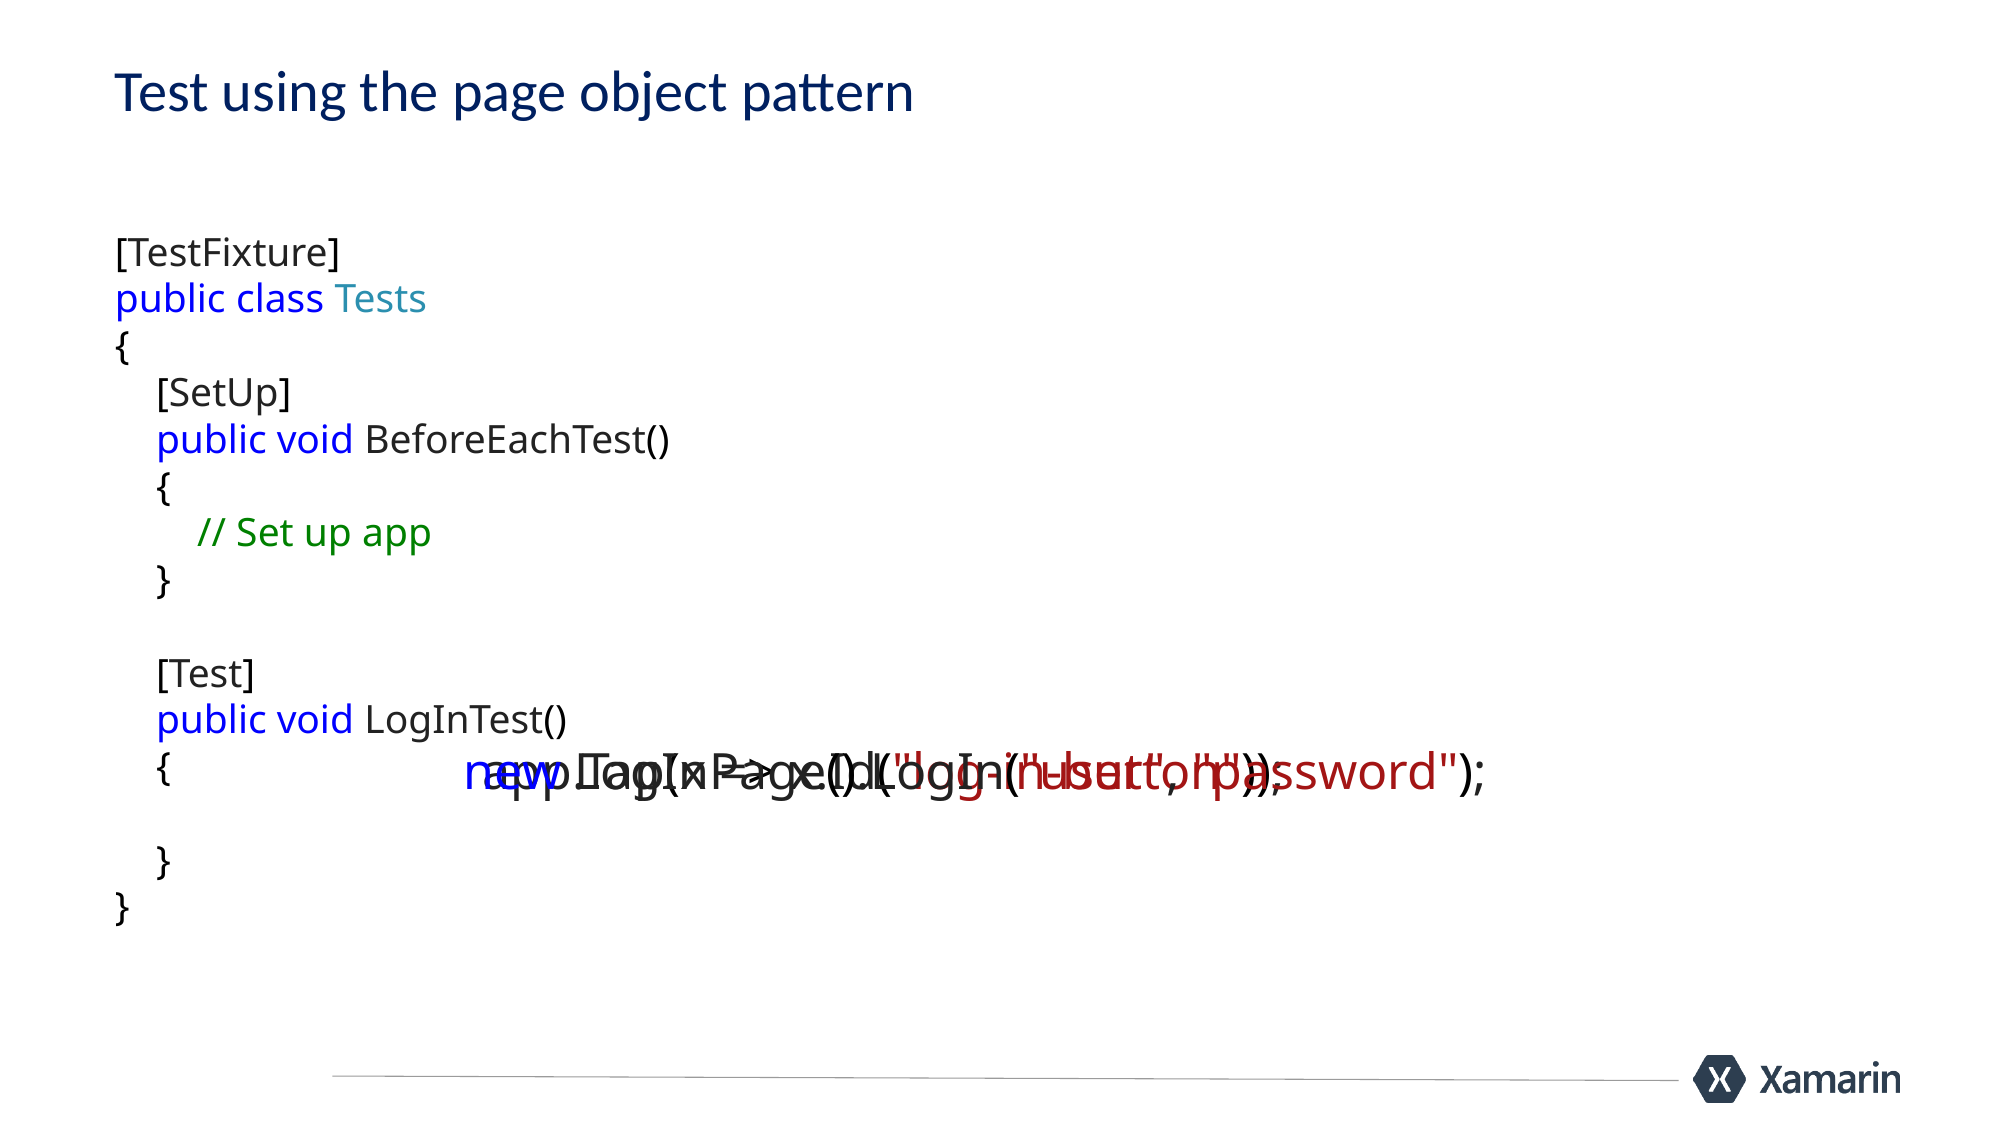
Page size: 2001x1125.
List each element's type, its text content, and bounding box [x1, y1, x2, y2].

text_box new LogInPage().LogIn("user", "password"); [449, 732, 1503, 807]
picture [1693, 1055, 1900, 1103]
list [TestFixture] public class Tests { [SetUp] public void BeforeEachTest() { // Set up app } [Test] public void LogInTest() { } } [99, 219, 1900, 942]
title Test using the page object pattern [99, 49, 1900, 136]
